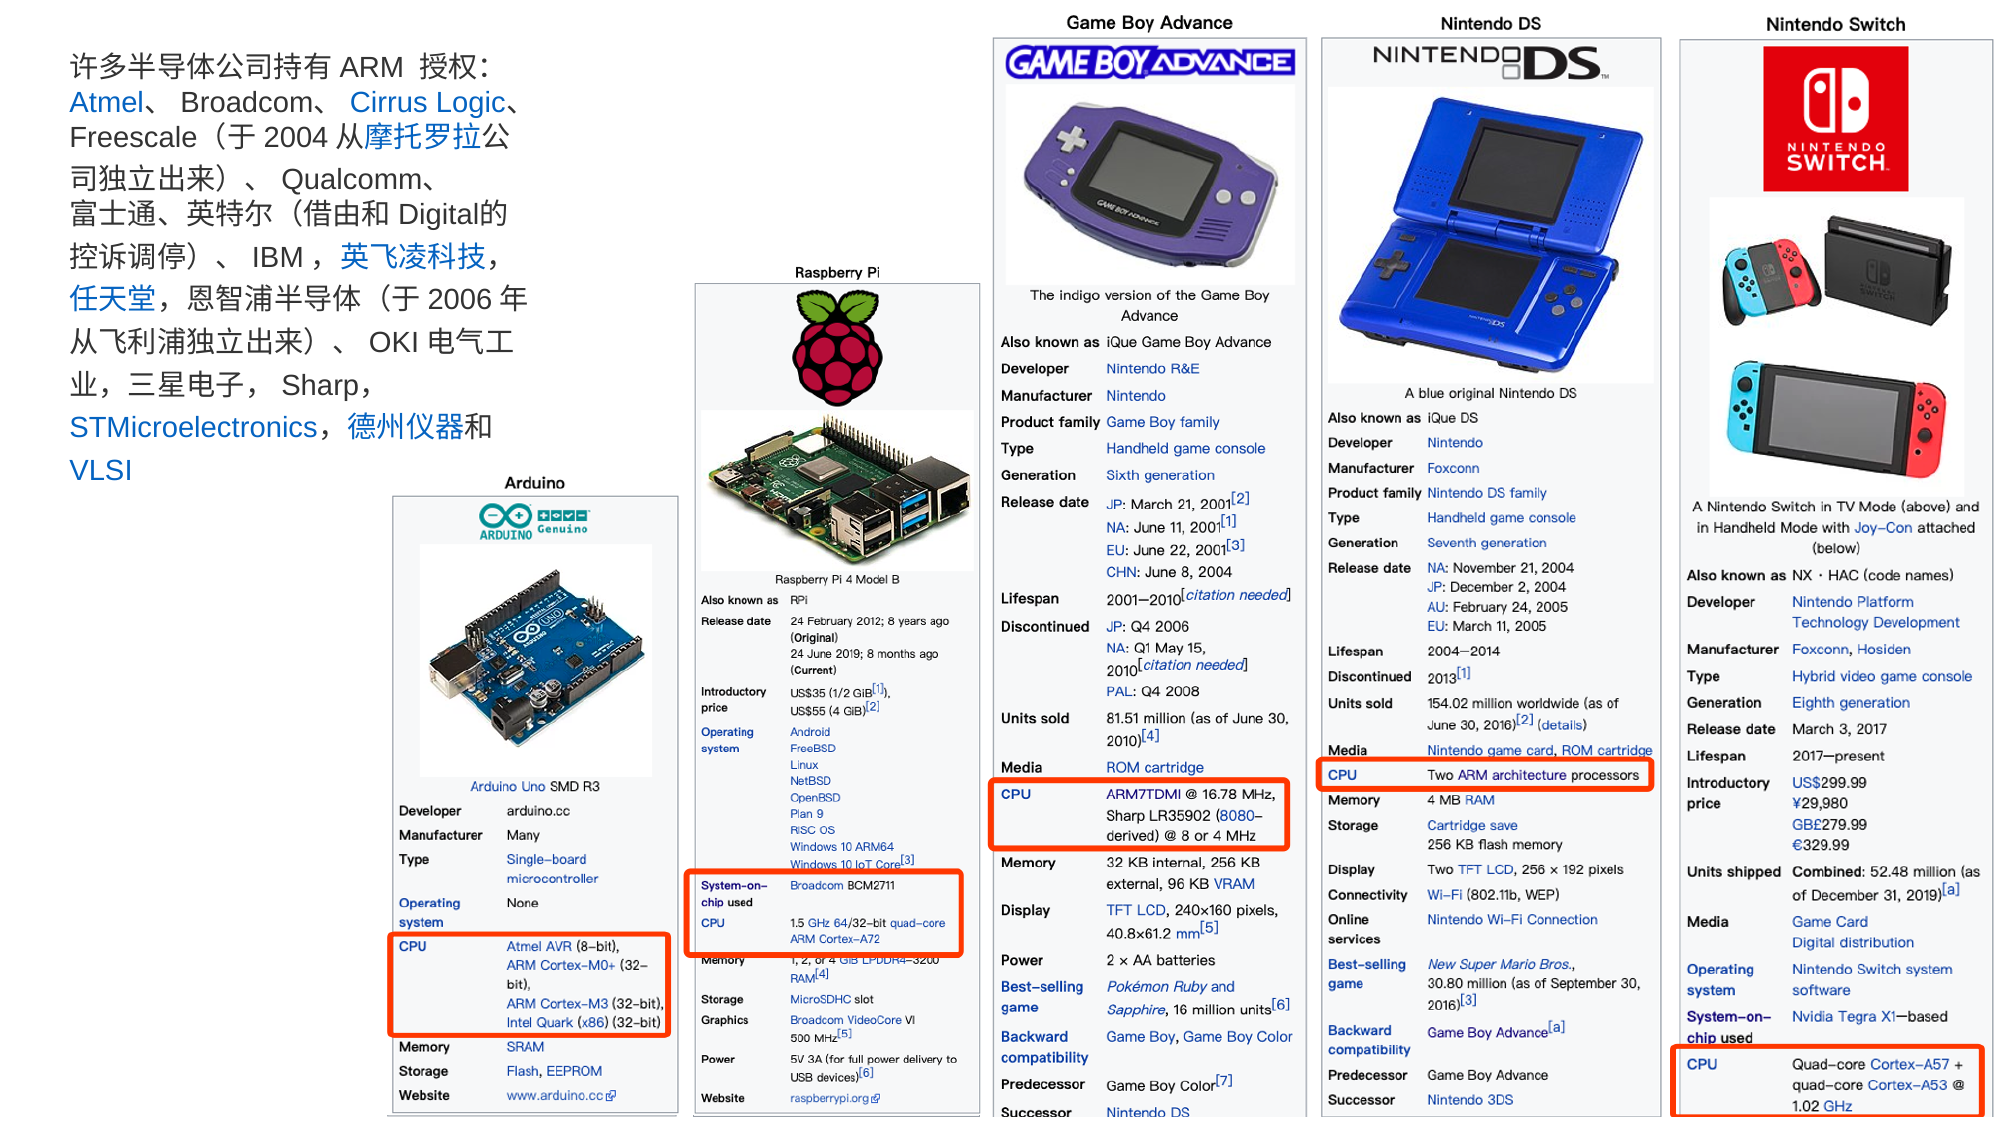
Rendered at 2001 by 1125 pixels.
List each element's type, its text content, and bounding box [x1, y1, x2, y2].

text_box 许多半导体公司持有ARM 授权：Atmel、Broadcom、Cirrus Logic、Freescale（于2004从摩托罗拉公司独立出来）、Qualcomm、富士通、英特尔（借由和Digital的控诉调停）、IBM，英飞凌科技，任天堂，恩智浦半导体（于2006年从飞利浦独立出来）、OKI电气工业，三星电子，Sharp，STMicroelectronics，德州仪器和VLSI [54, 41, 553, 494]
picture [369, 8, 2000, 1125]
